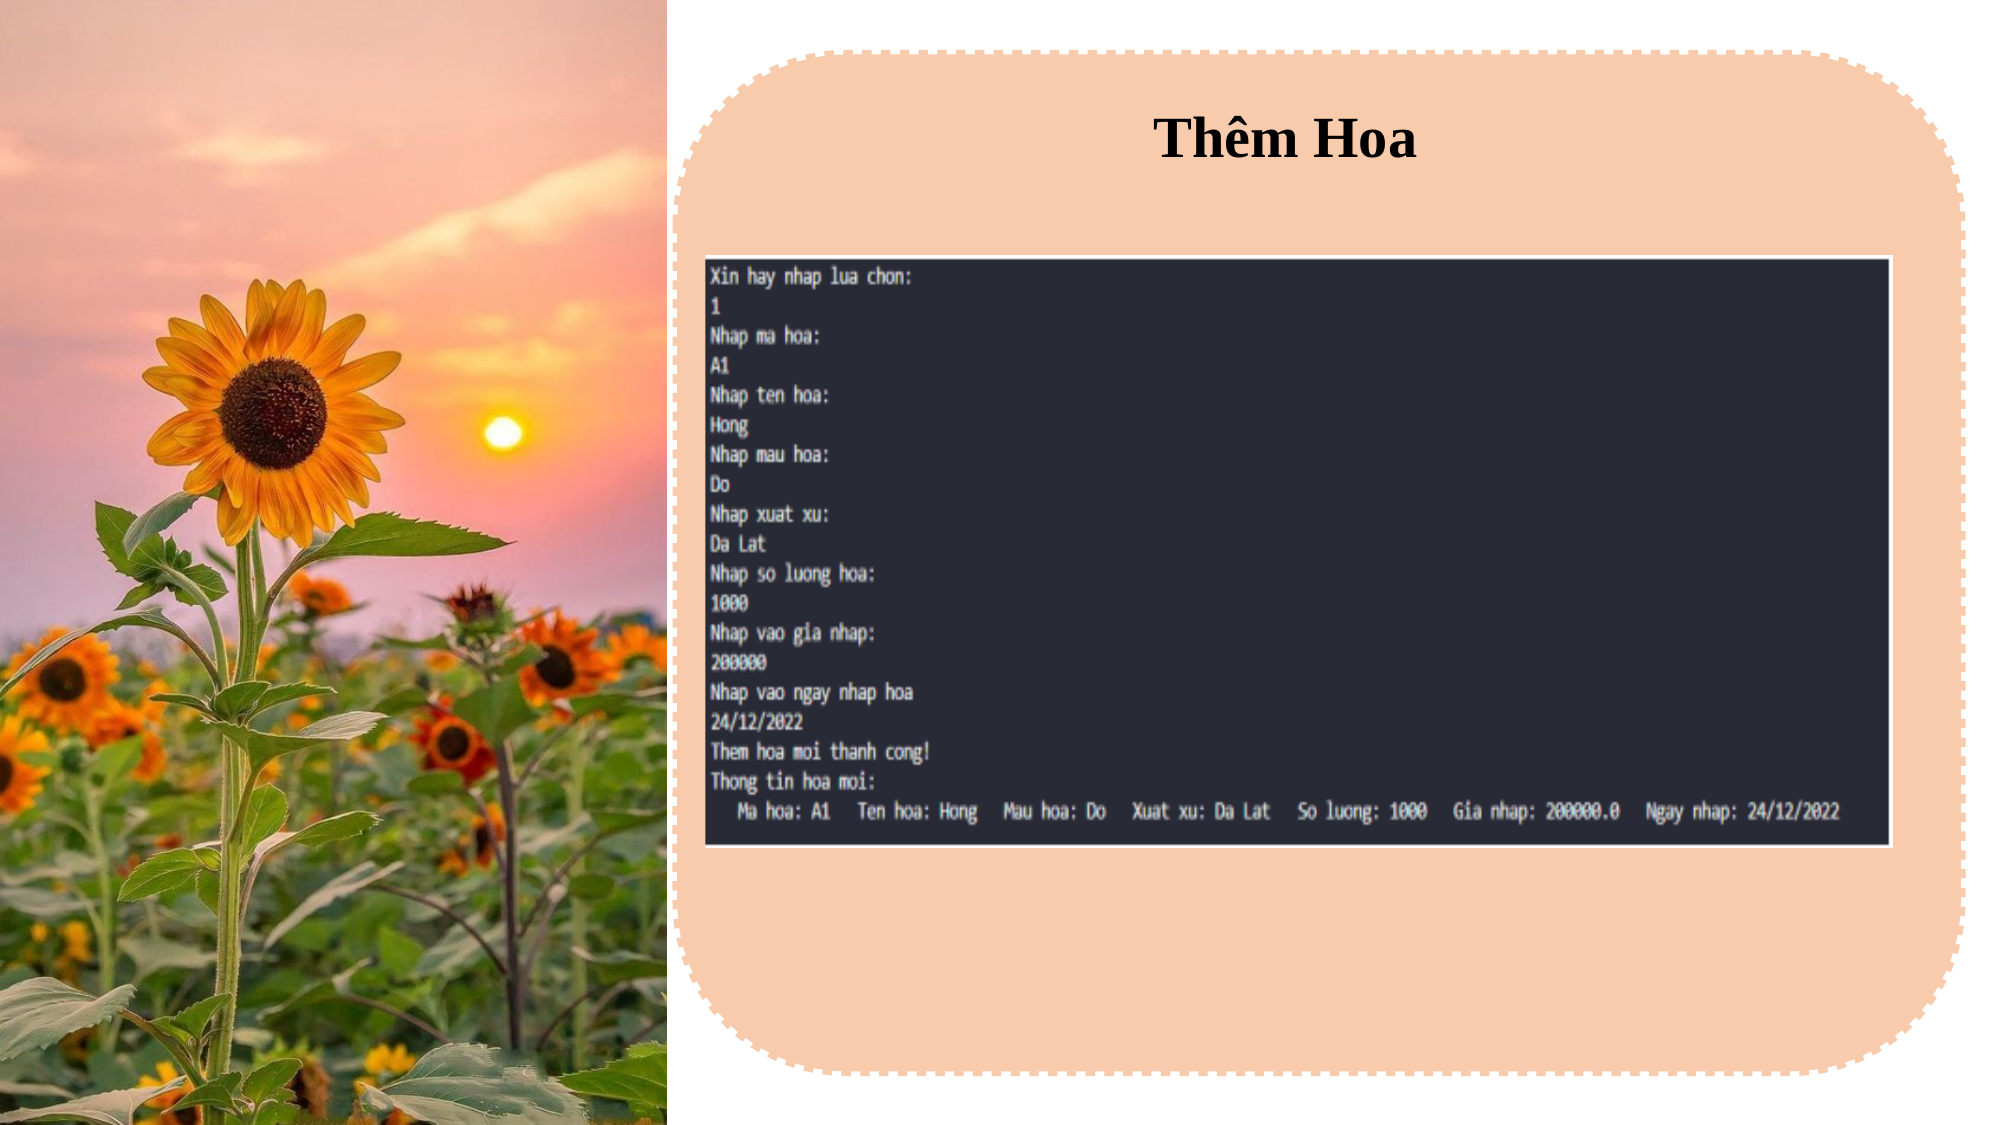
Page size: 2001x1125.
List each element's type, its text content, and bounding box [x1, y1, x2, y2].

text_box [676, 53, 1962, 1073]
picture [705, 255, 1893, 848]
picture [0, 0, 667, 1125]
text_box Thêm Hoa [1044, 91, 1527, 177]
